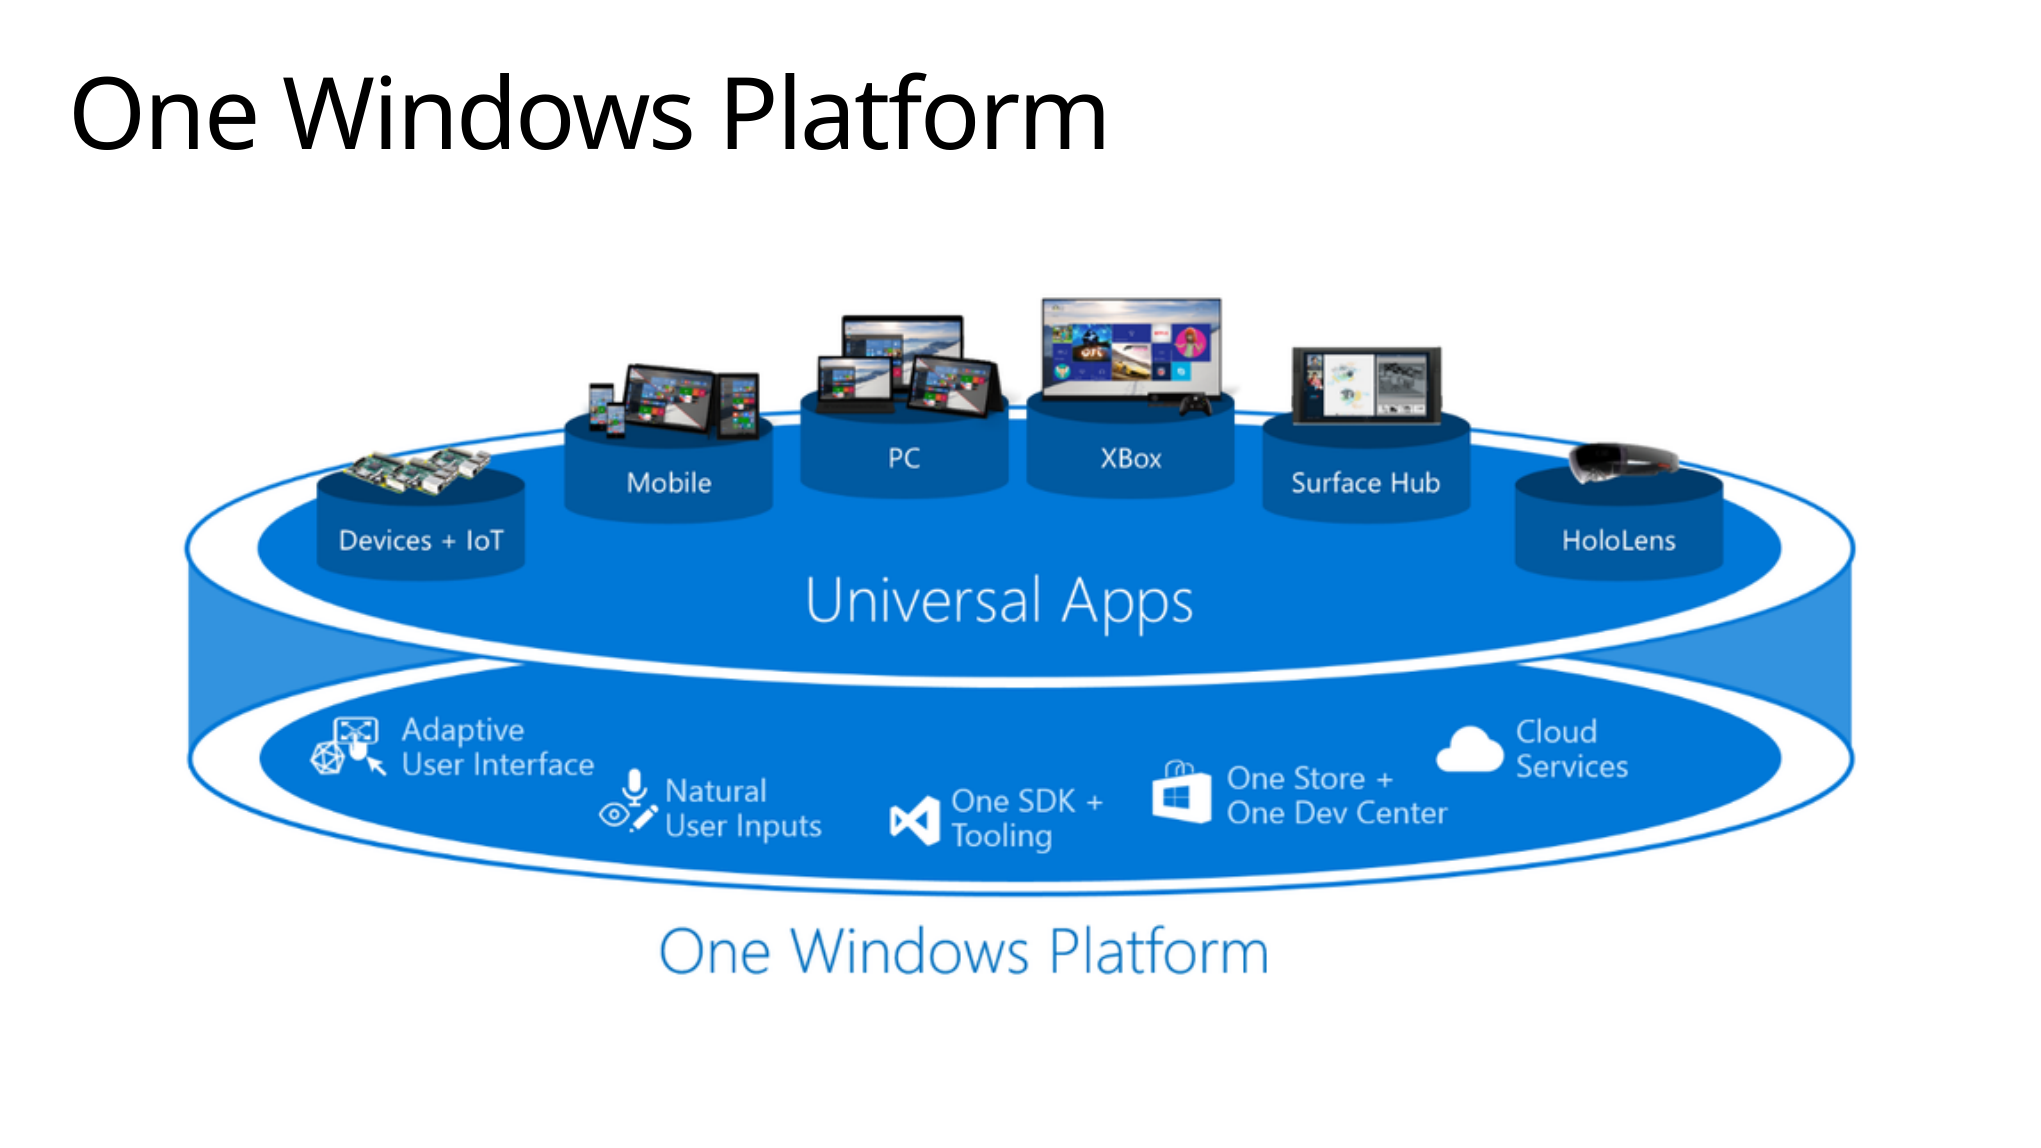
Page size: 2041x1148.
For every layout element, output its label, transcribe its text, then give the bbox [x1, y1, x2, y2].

picture [107, 198, 1927, 991]
title One Windows Platform [45, 48, 1996, 199]
